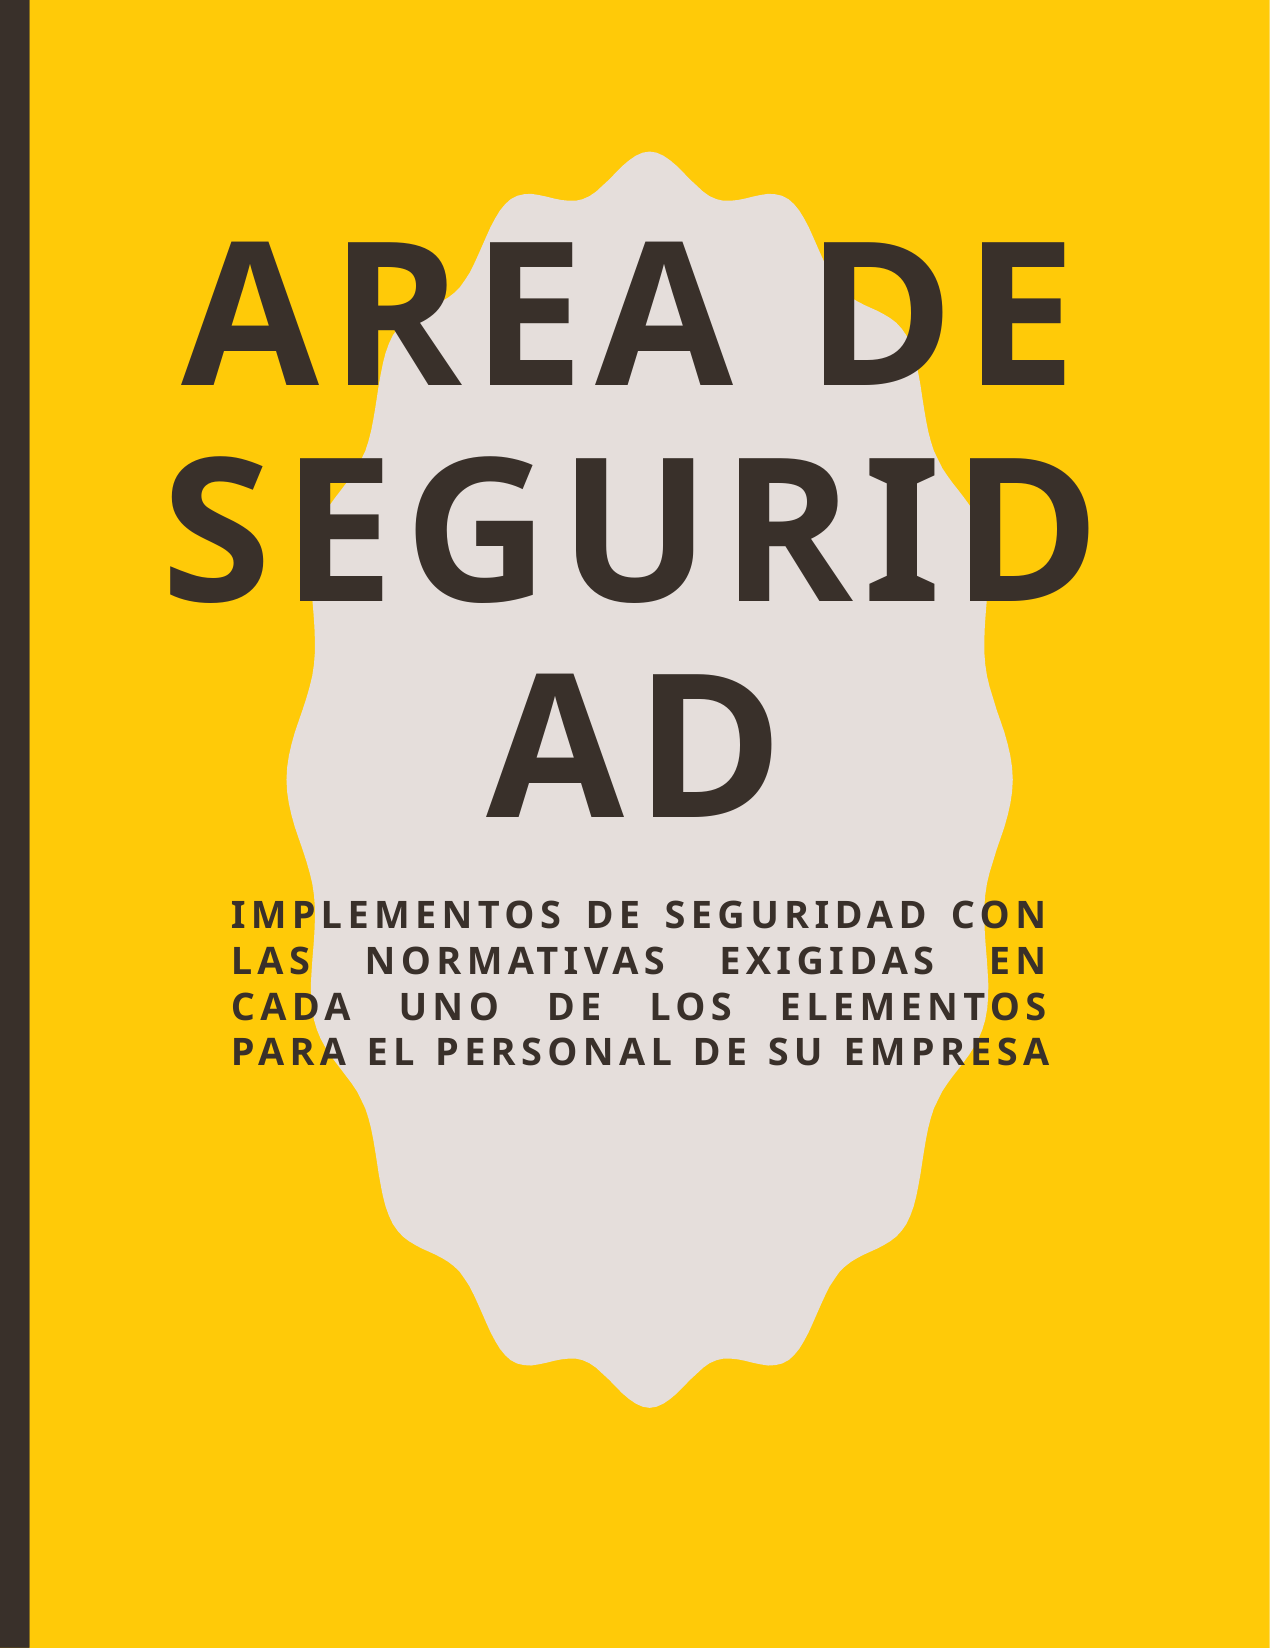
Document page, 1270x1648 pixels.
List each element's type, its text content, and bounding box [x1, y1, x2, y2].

subtitle Implementos de seguridad con las normativas exigidas en cada uno de los elementos para el personal de su empresa [215, 883, 1068, 1110]
title AREA DE SEGURIDAD [95, 250, 1175, 824]
